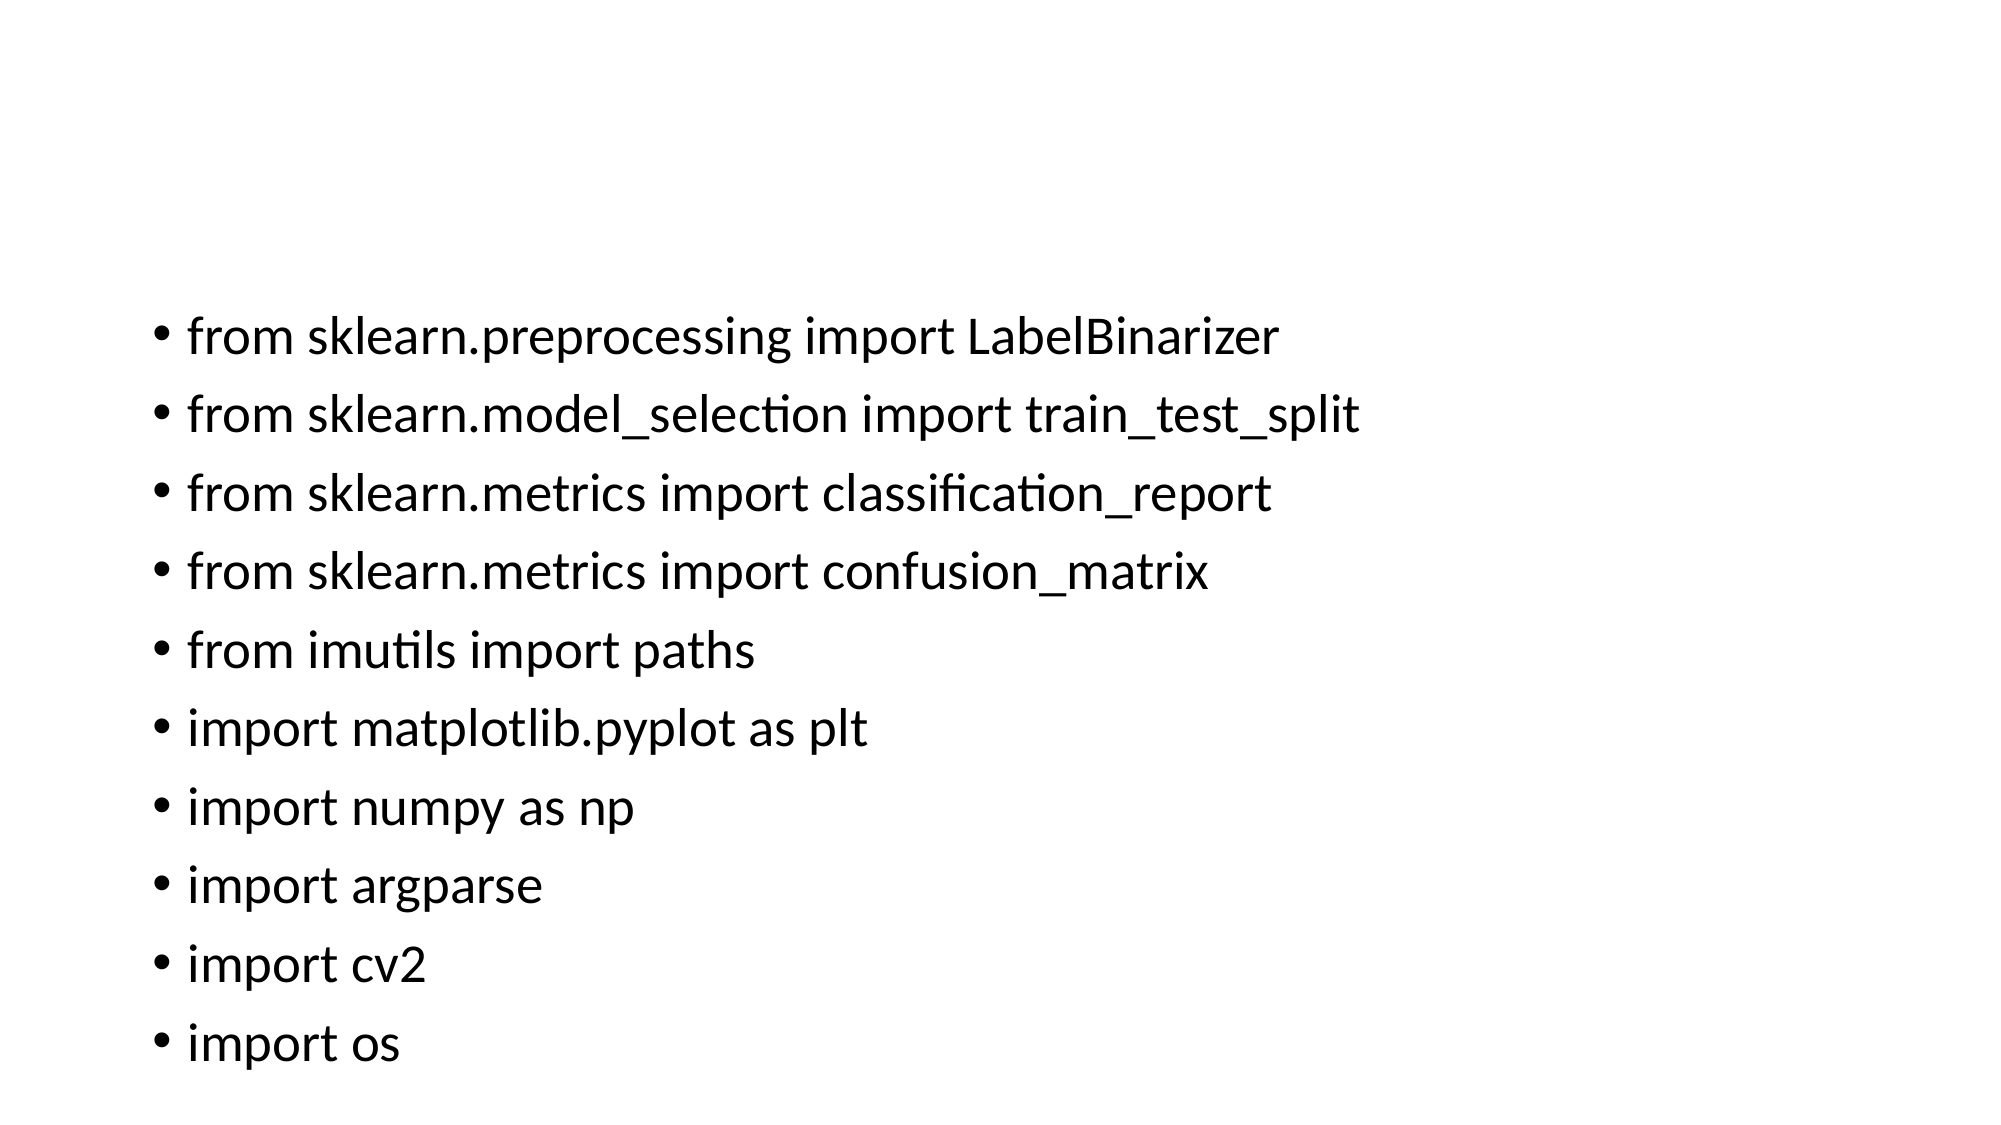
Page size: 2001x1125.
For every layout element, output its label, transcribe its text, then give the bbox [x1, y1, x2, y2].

list from sklearn.preprocessing import LabelBinarizer from sklearn.model_selection import train_test_split from sklearn.metrics import classification_report from sklearn.metrics import confusion_matrix from imutils import paths import matplotlib.pyplot as plt import numpy as np import argparse import cv2 import os [137, 299, 1863, 1088]
